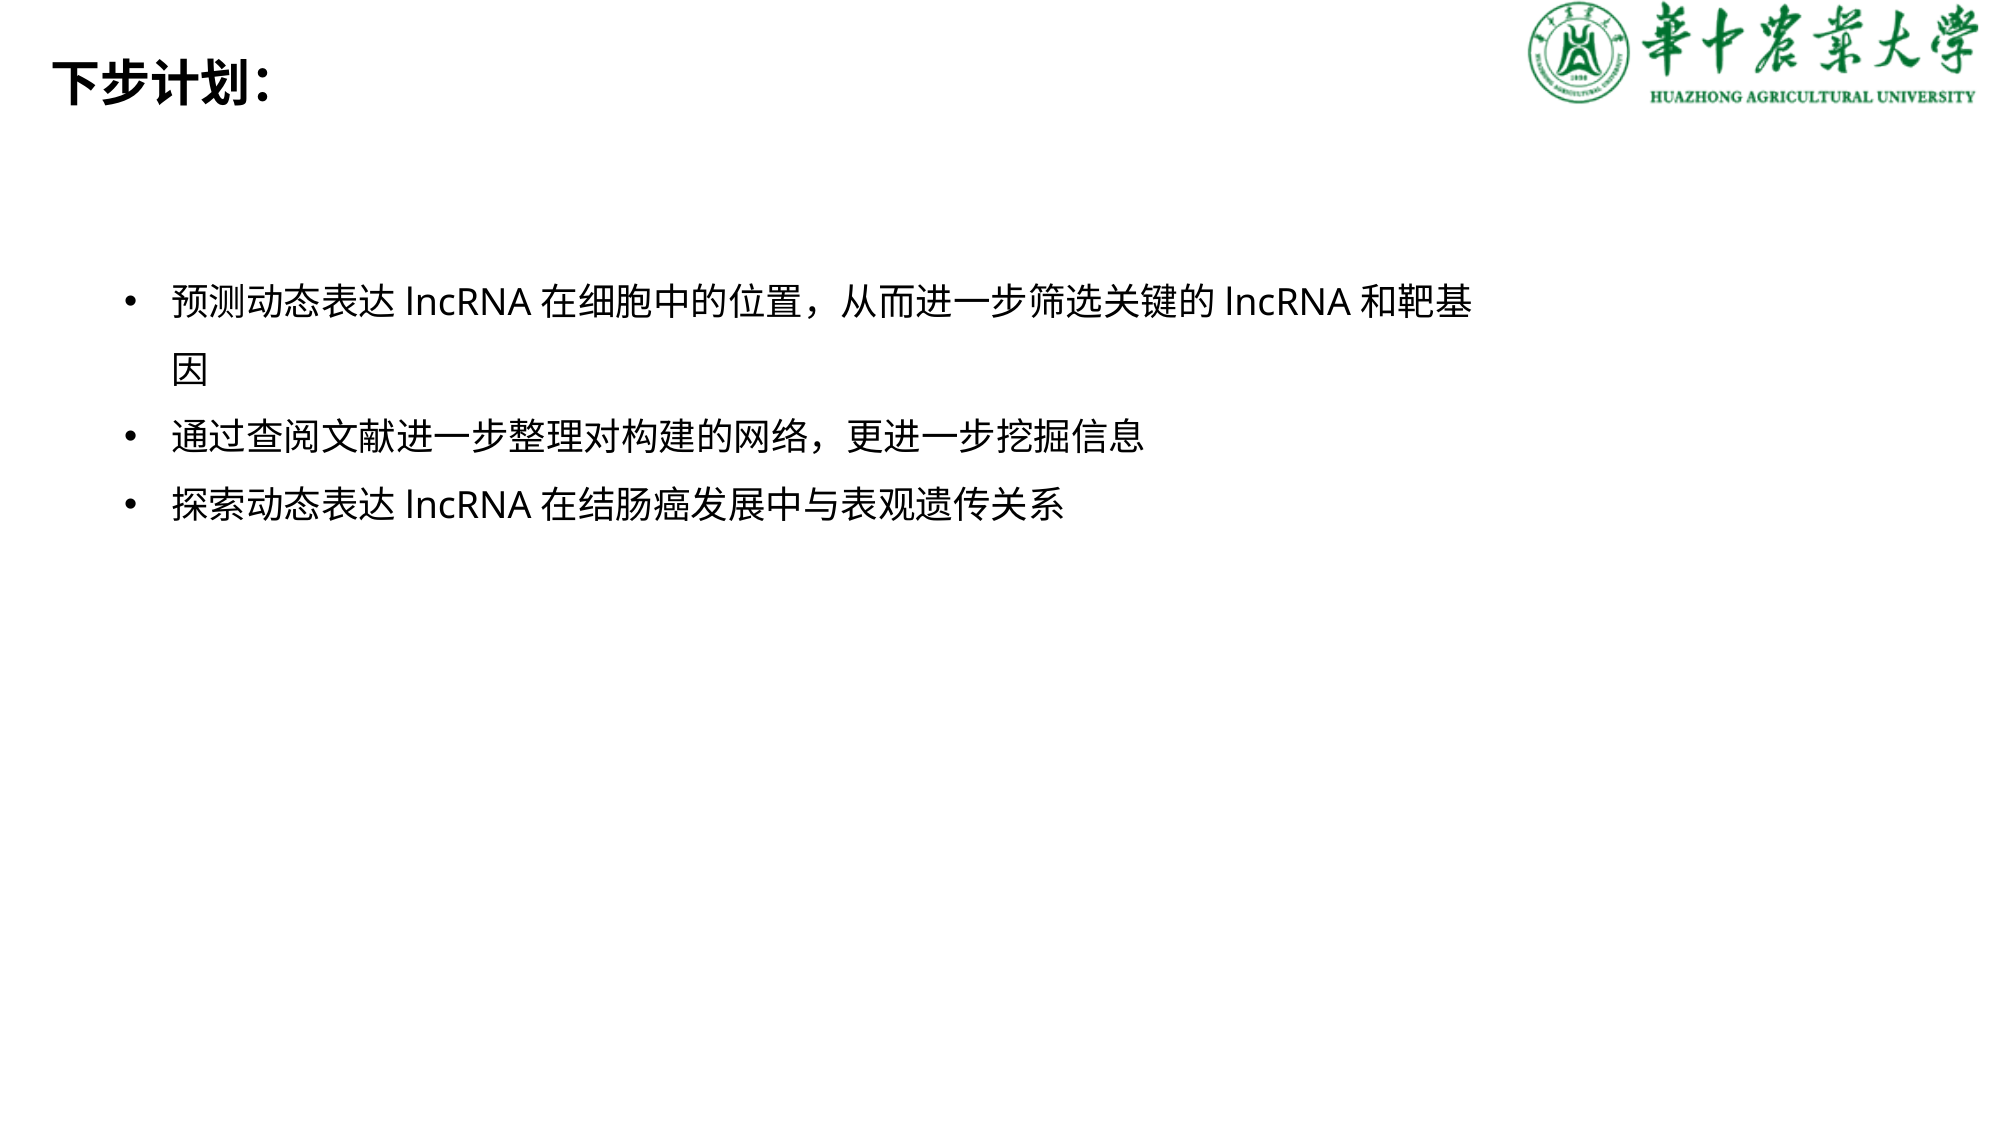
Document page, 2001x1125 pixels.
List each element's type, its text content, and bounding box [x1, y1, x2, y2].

picture [1505, 0, 2000, 106]
text_box 预测动态表达lncRNA在细胞中的位置，从而进一步筛选关键的lncRNA和靶基因 通过查阅文献进一步整理对构建的网络，更进一步挖掘信息 探索动态表达lncRNA在结肠癌发展中与表观遗传关系 [109, 248, 1500, 534]
text_box 下步计划： [35, 44, 318, 120]
